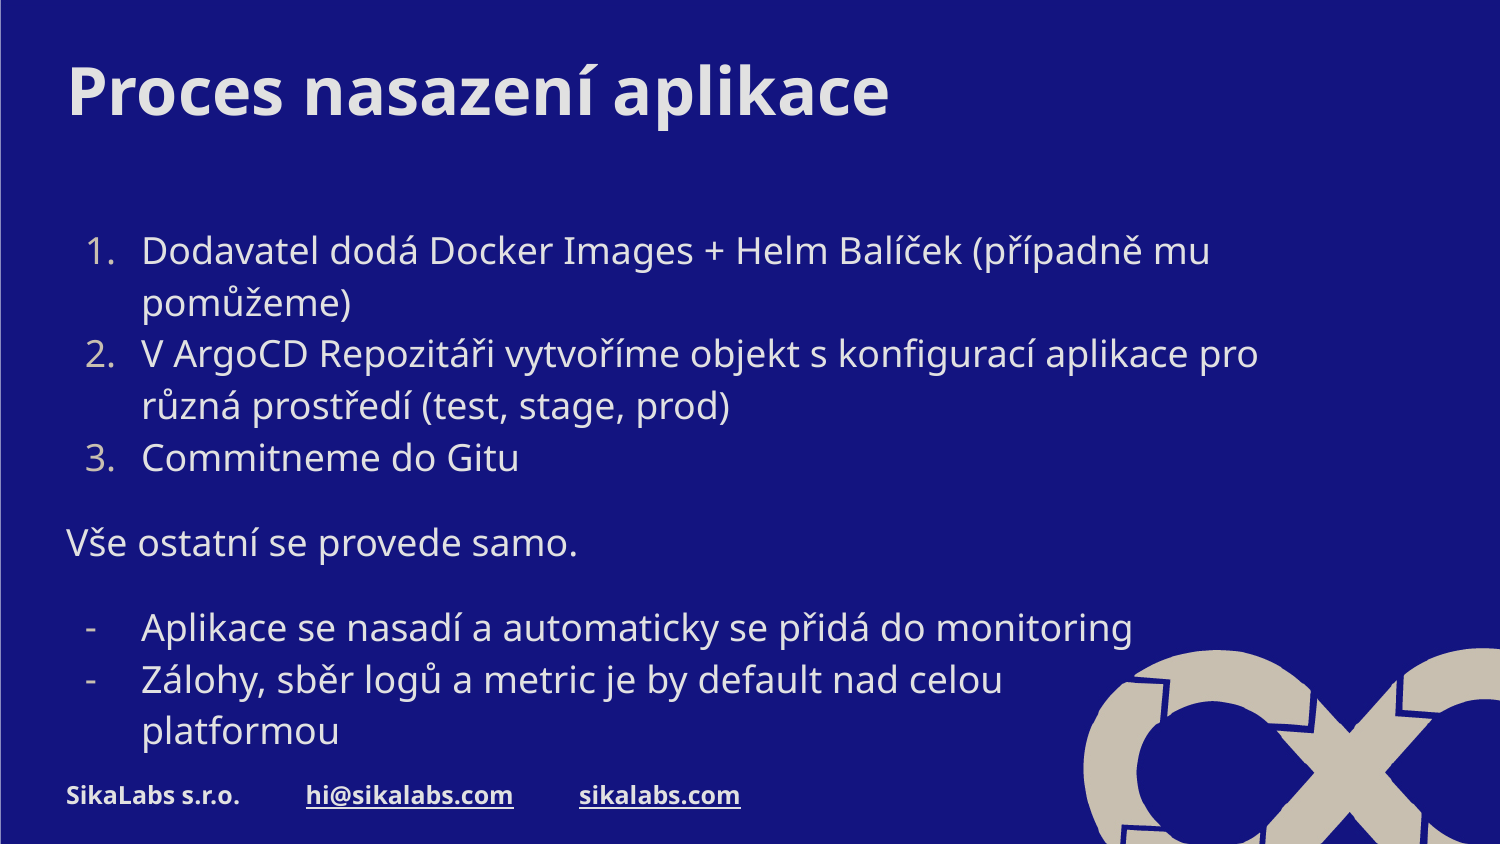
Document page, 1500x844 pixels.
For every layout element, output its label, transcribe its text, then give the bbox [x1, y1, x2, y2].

list Dodavatel dodá Docker Images + Helm Balíček (případně mu pomůžeme) V ArgoCD Repozitáři vytvoříme objekt s konfigurací aplikace pro různá prostředí (test, stage, prod) Commitneme do Gitu Vše ostatní se provede samo. Aplikace se nasadí a automaticky se přidá do monitoring Zálohy, sběr logů a metric je by default nad celou platformou [51, 205, 1352, 754]
title Proces nasazení aplikace [51, 33, 1449, 128]
picture [0, 0, 1500, 844]
